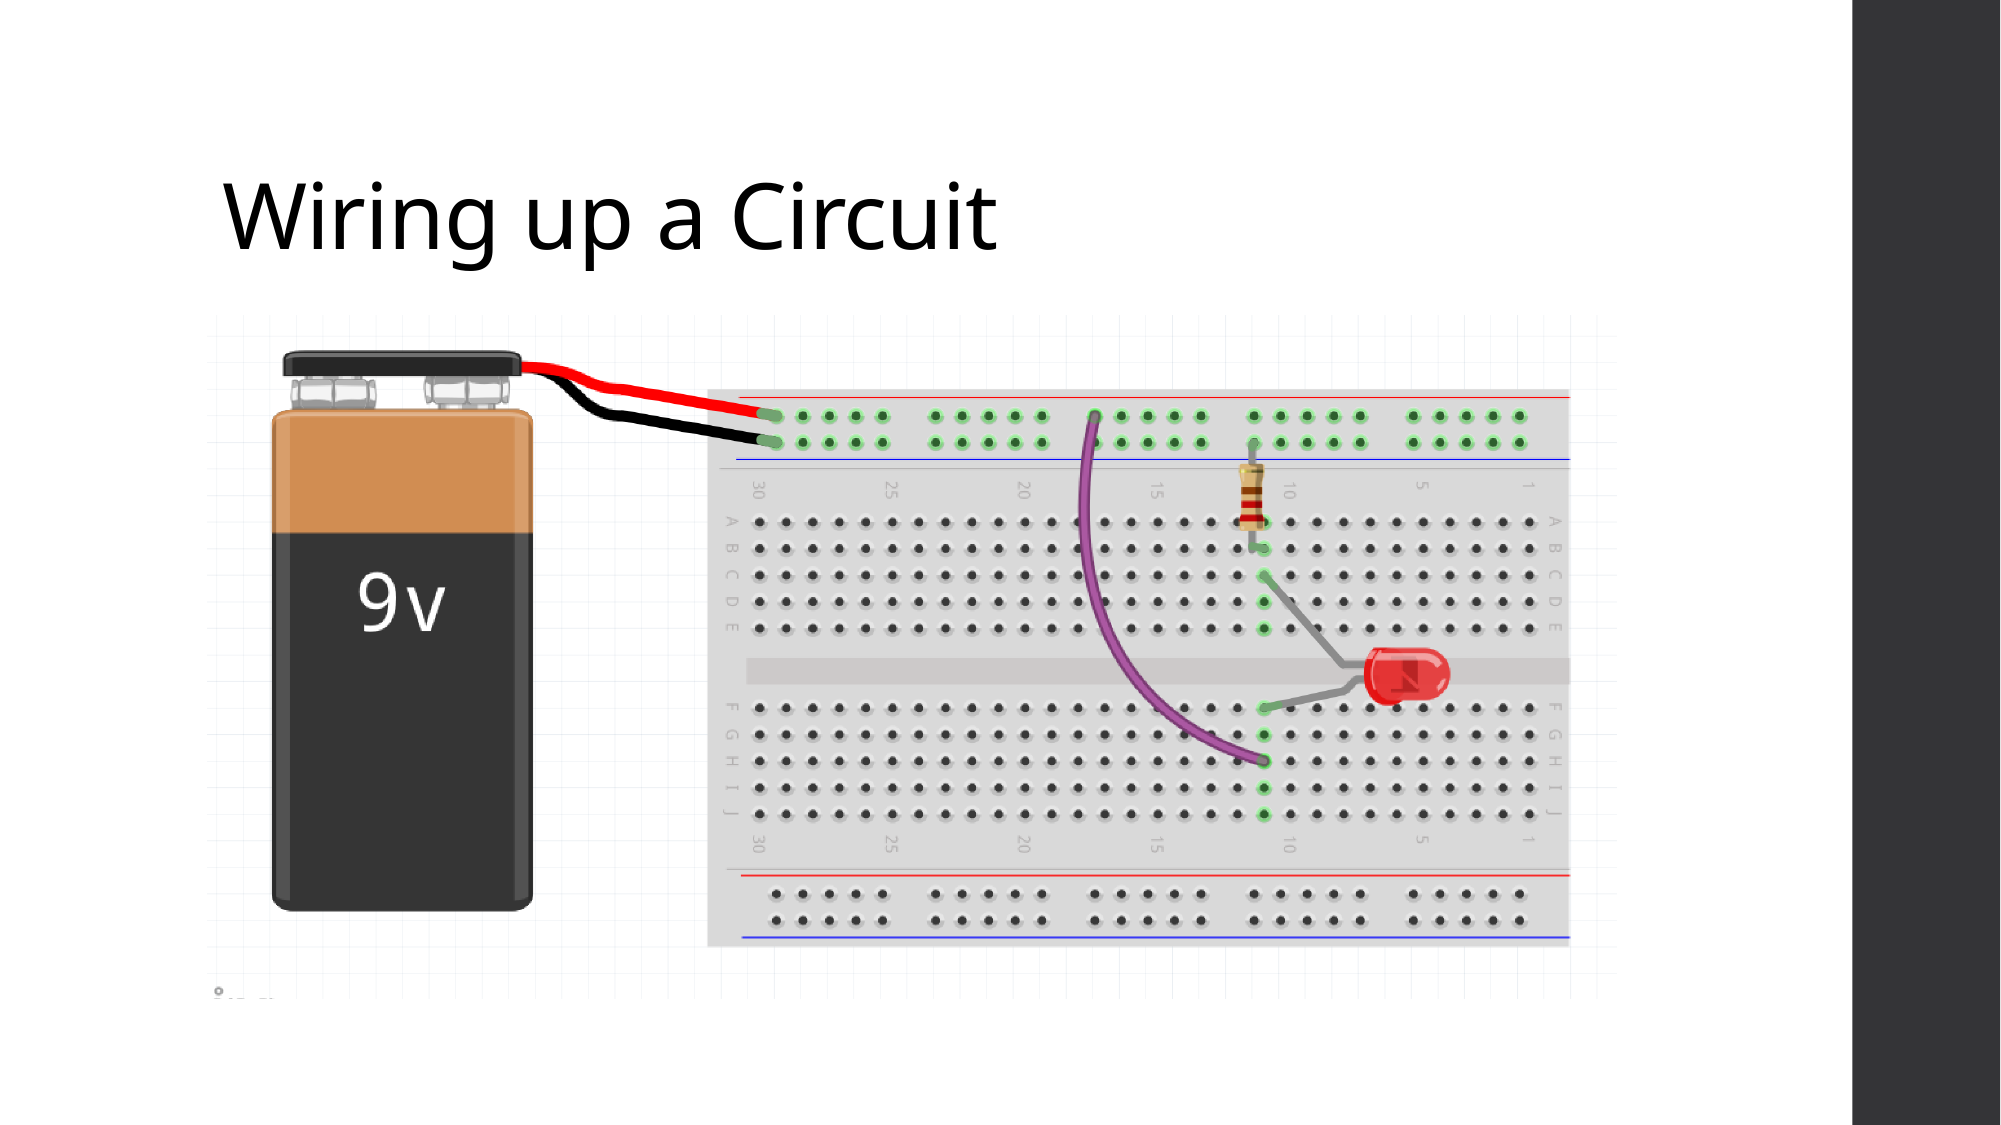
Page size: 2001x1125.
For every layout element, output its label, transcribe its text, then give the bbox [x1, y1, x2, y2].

title Wiring up a Circuit [206, 60, 1797, 278]
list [206, 314, 1618, 999]
